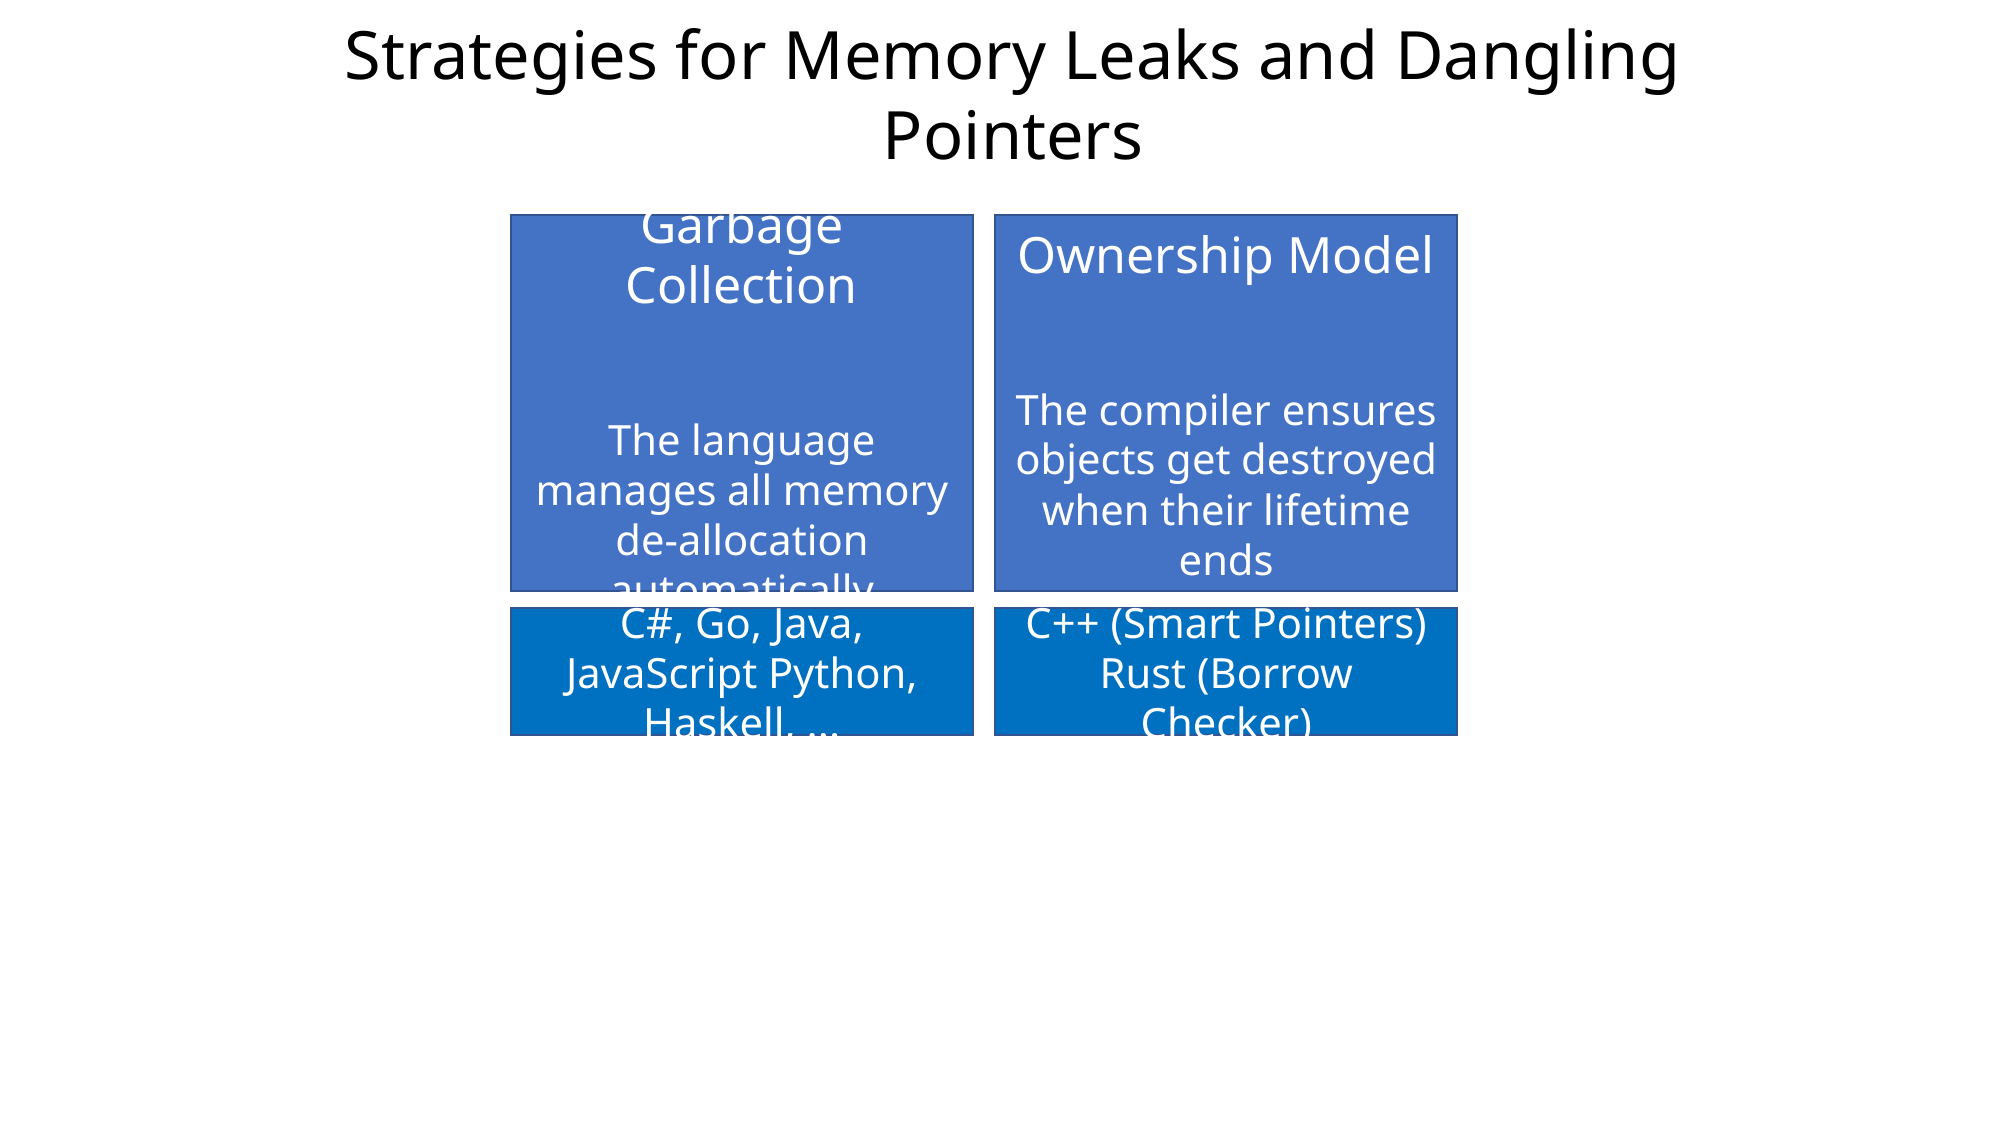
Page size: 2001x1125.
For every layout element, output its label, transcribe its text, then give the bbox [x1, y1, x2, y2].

text_box Garbage Collection The language manages all memory de-allocation automatically [510, 214, 974, 592]
text_box Strategies for Memory Leaks and Dangling Pointers [243, 0, 1784, 187]
text_box C++ (Smart Pointers) Rust (Borrow Checker) [994, 607, 1458, 736]
text_box Ownership Model The compiler ensures objects get destroyed when their lifetime ends [994, 214, 1458, 592]
text_box C#, Go, Java, JavaScript Python, Haskell, ... [510, 607, 974, 736]
